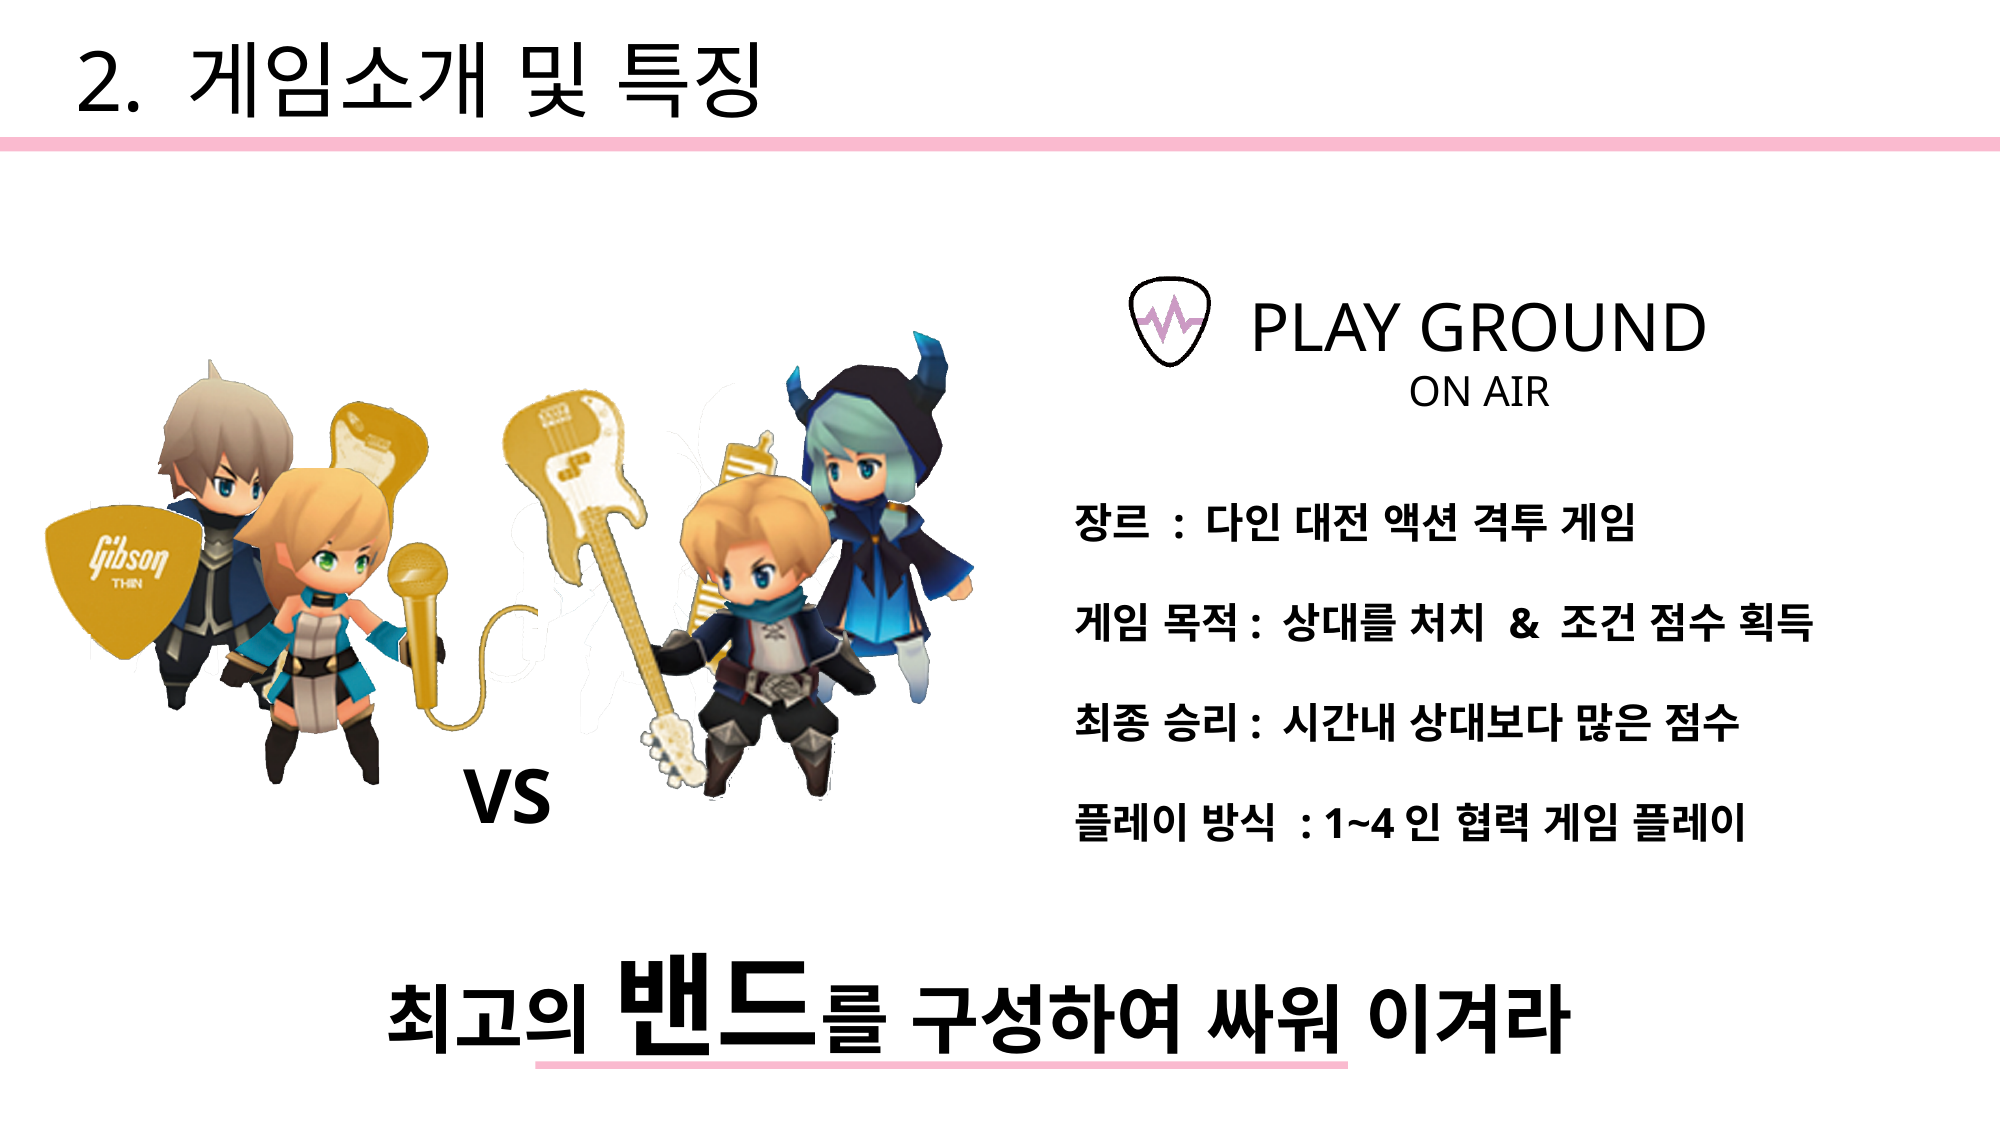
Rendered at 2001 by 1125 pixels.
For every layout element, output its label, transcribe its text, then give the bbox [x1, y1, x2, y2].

text_box 장르 : 다인 대전 액션 격투 게임 게임 목적: 상대를 처치 & 조건 점수 획득 최종 승리: 시간내 상대보다 많은 점수 플레이 방식 : 1~4인 협력 게임 플레이 [1059, 489, 1958, 854]
text_box VS [448, 795, 568, 847]
picture [29, 325, 1032, 808]
picture [1125, 273, 1213, 369]
text_box [0, 137, 2000, 152]
text_box 2. 게임소개 및 특징 [60, 21, 807, 136]
text_box PLAY GROUND ON AIR [979, 277, 1980, 422]
text_box [535, 1061, 1348, 1069]
text_box 최고의 밴드를 구성하여 싸워 이겨라 [370, 927, 1589, 1077]
